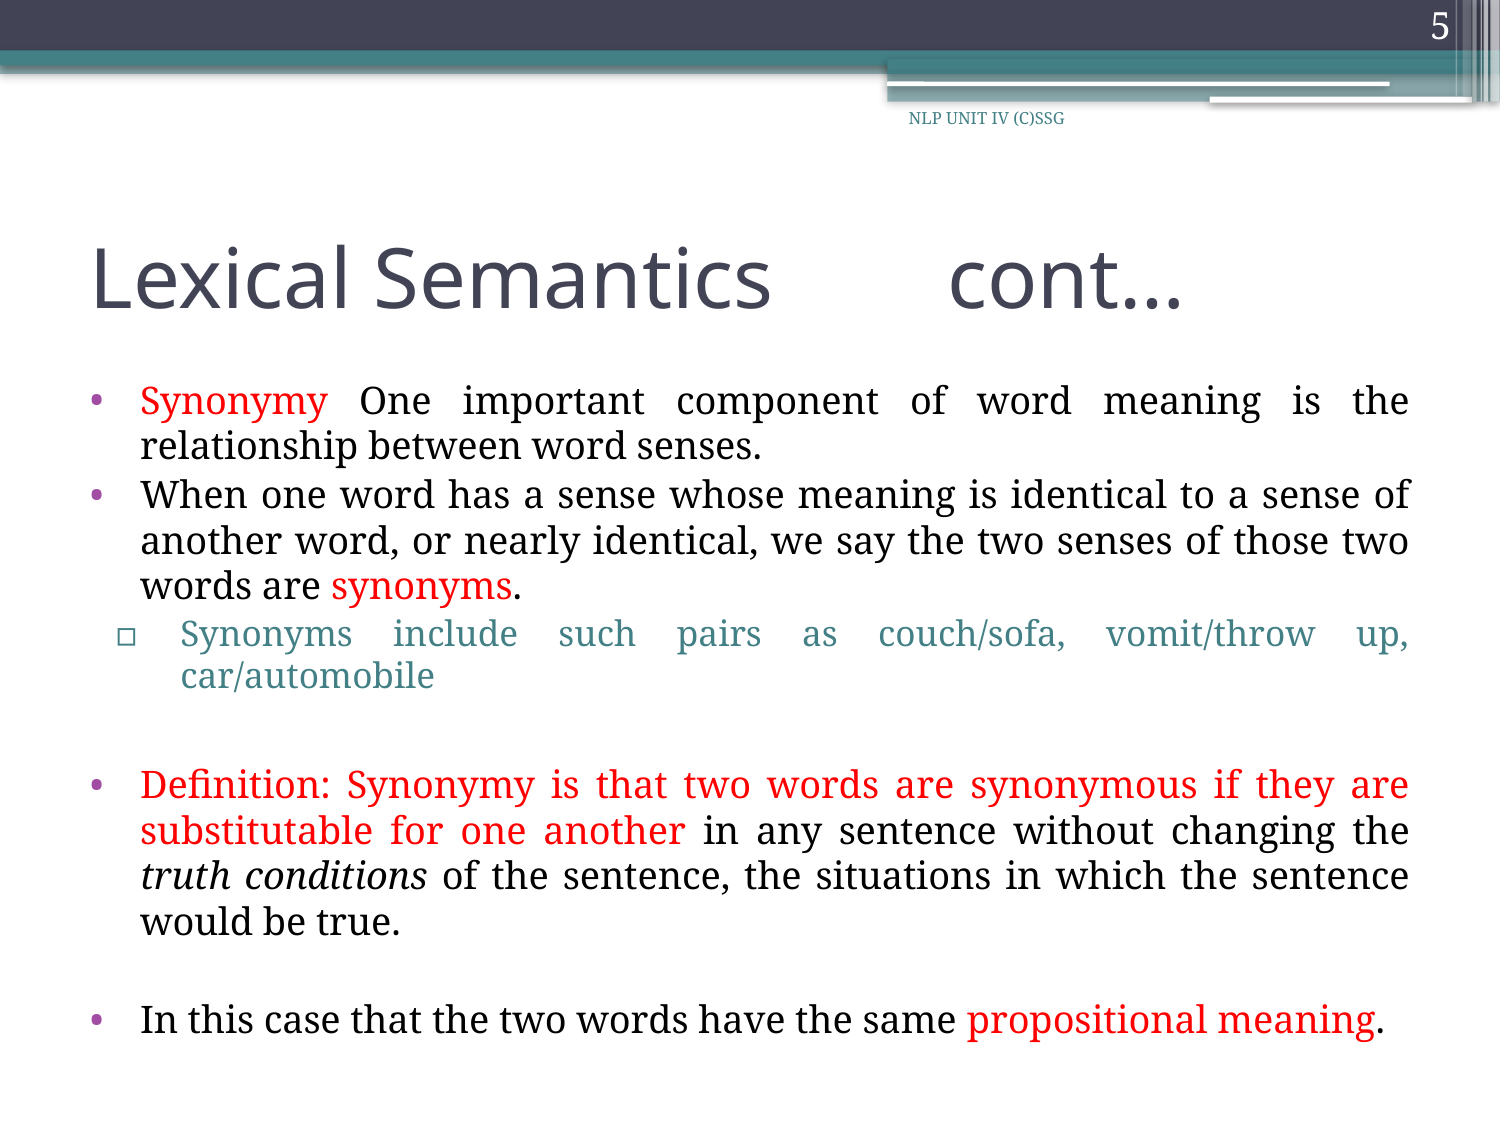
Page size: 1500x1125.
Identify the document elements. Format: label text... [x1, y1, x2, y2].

footer NLP UNIT IV (C)SSG [862, 100, 1080, 176]
slide_number 5 [1341, 0, 1466, 61]
title Lexical Semantics cont… [75, 187, 1425, 363]
list Synonymy One important component of word meaning is the relationship between word senses. When one word has a sense whose meaning is identical to a sense of another word, or nearly identical, we say the two senses of those two words are synonyms. Synonyms include such pairs as couch/sofa, vomit/throw up, car/automobile Definition: Synonymy is that two words are synonymous if they are substitutable for one another in any sentence without changing the truth conditions of the sentence, the situations in which the sentence would be true. In this case that the two words have the same propositional meaning. [75, 368, 1425, 1079]
